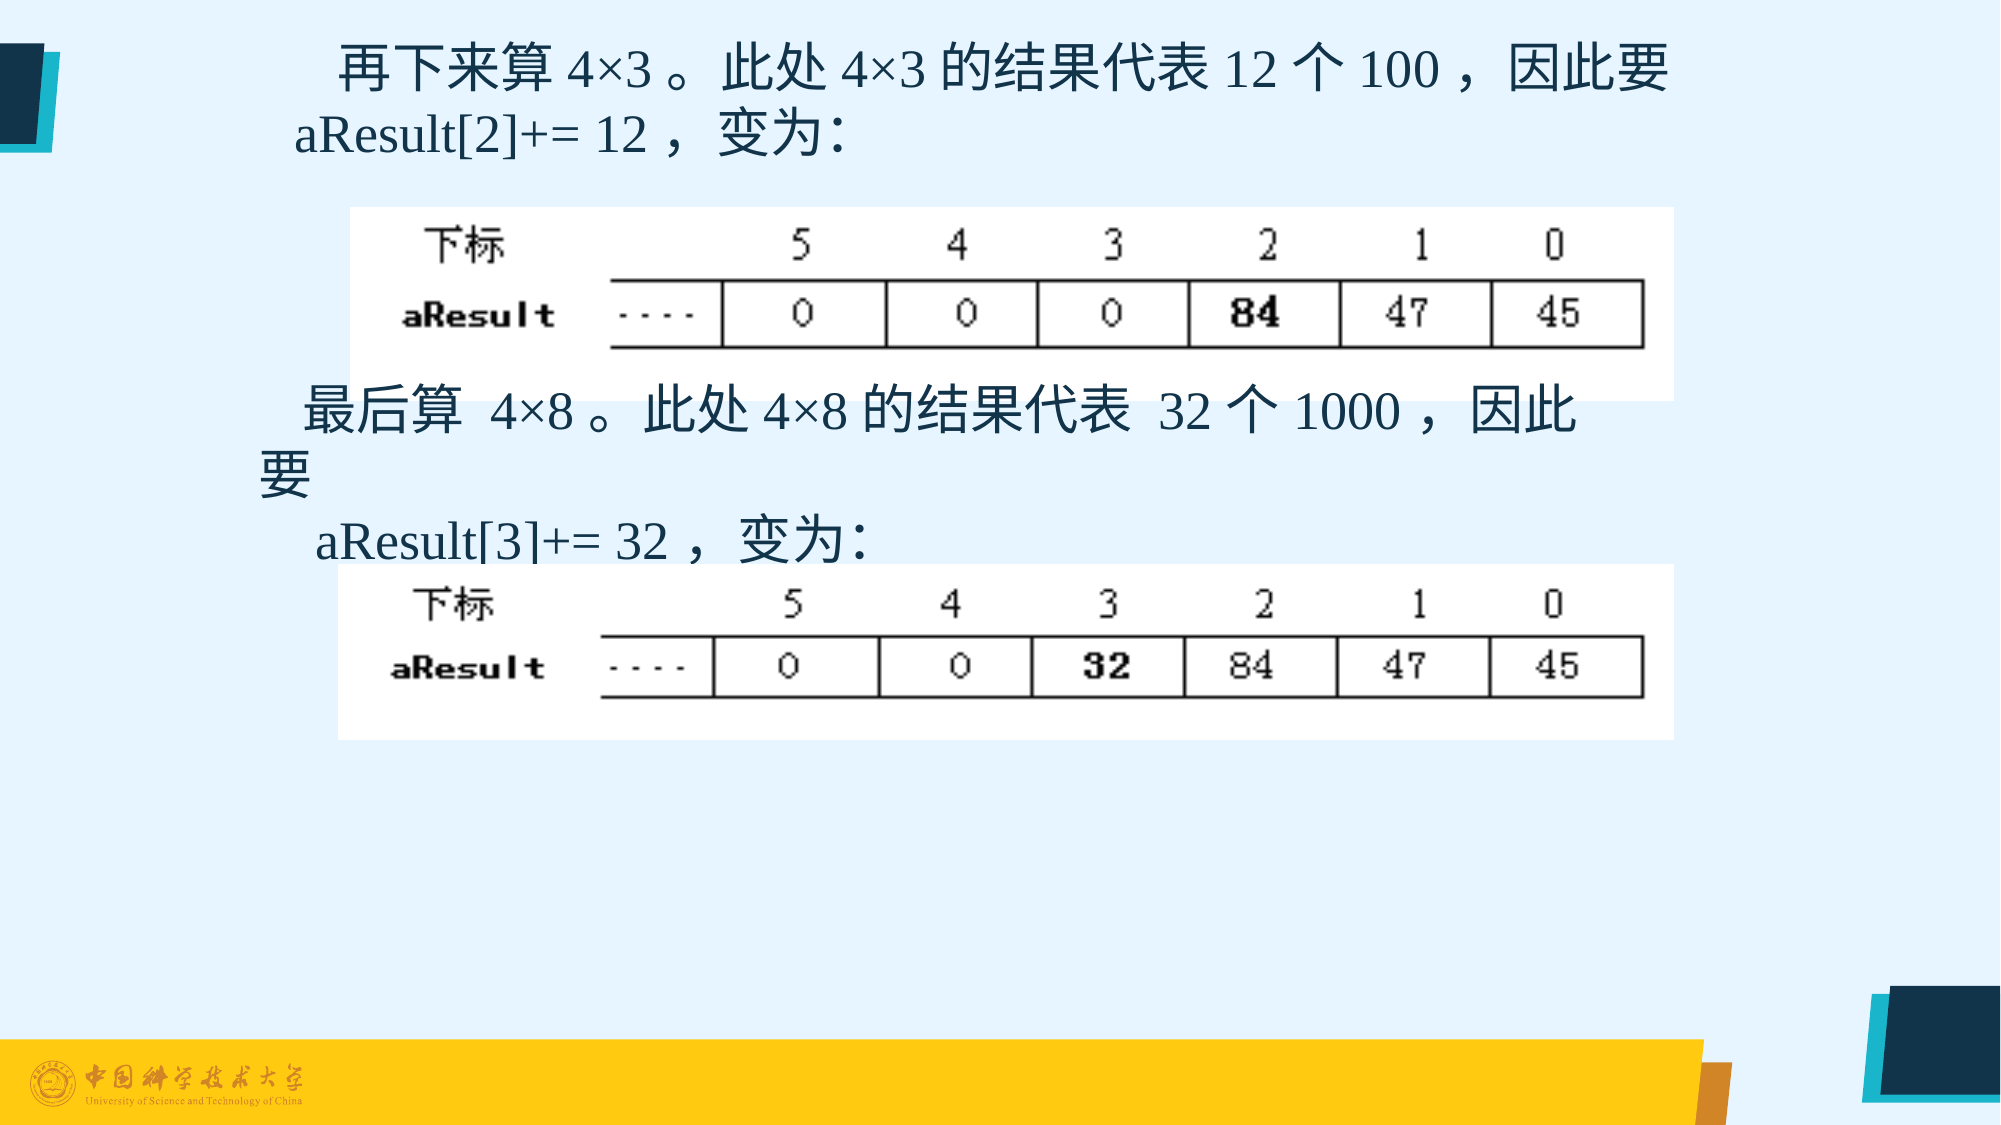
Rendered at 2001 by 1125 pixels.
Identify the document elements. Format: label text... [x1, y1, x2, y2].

text_box 再下来算4×3。此处4×3的结果代表12个100，因此要 aResult[2]+= 12，变为： [279, 26, 1721, 236]
picture [350, 207, 1674, 401]
picture [338, 564, 1674, 740]
text_box 最后算 4×8。此处4×8的结果代表 32个1000，因此要 aResult[3]+= 32，变为： [243, 400, 1604, 605]
